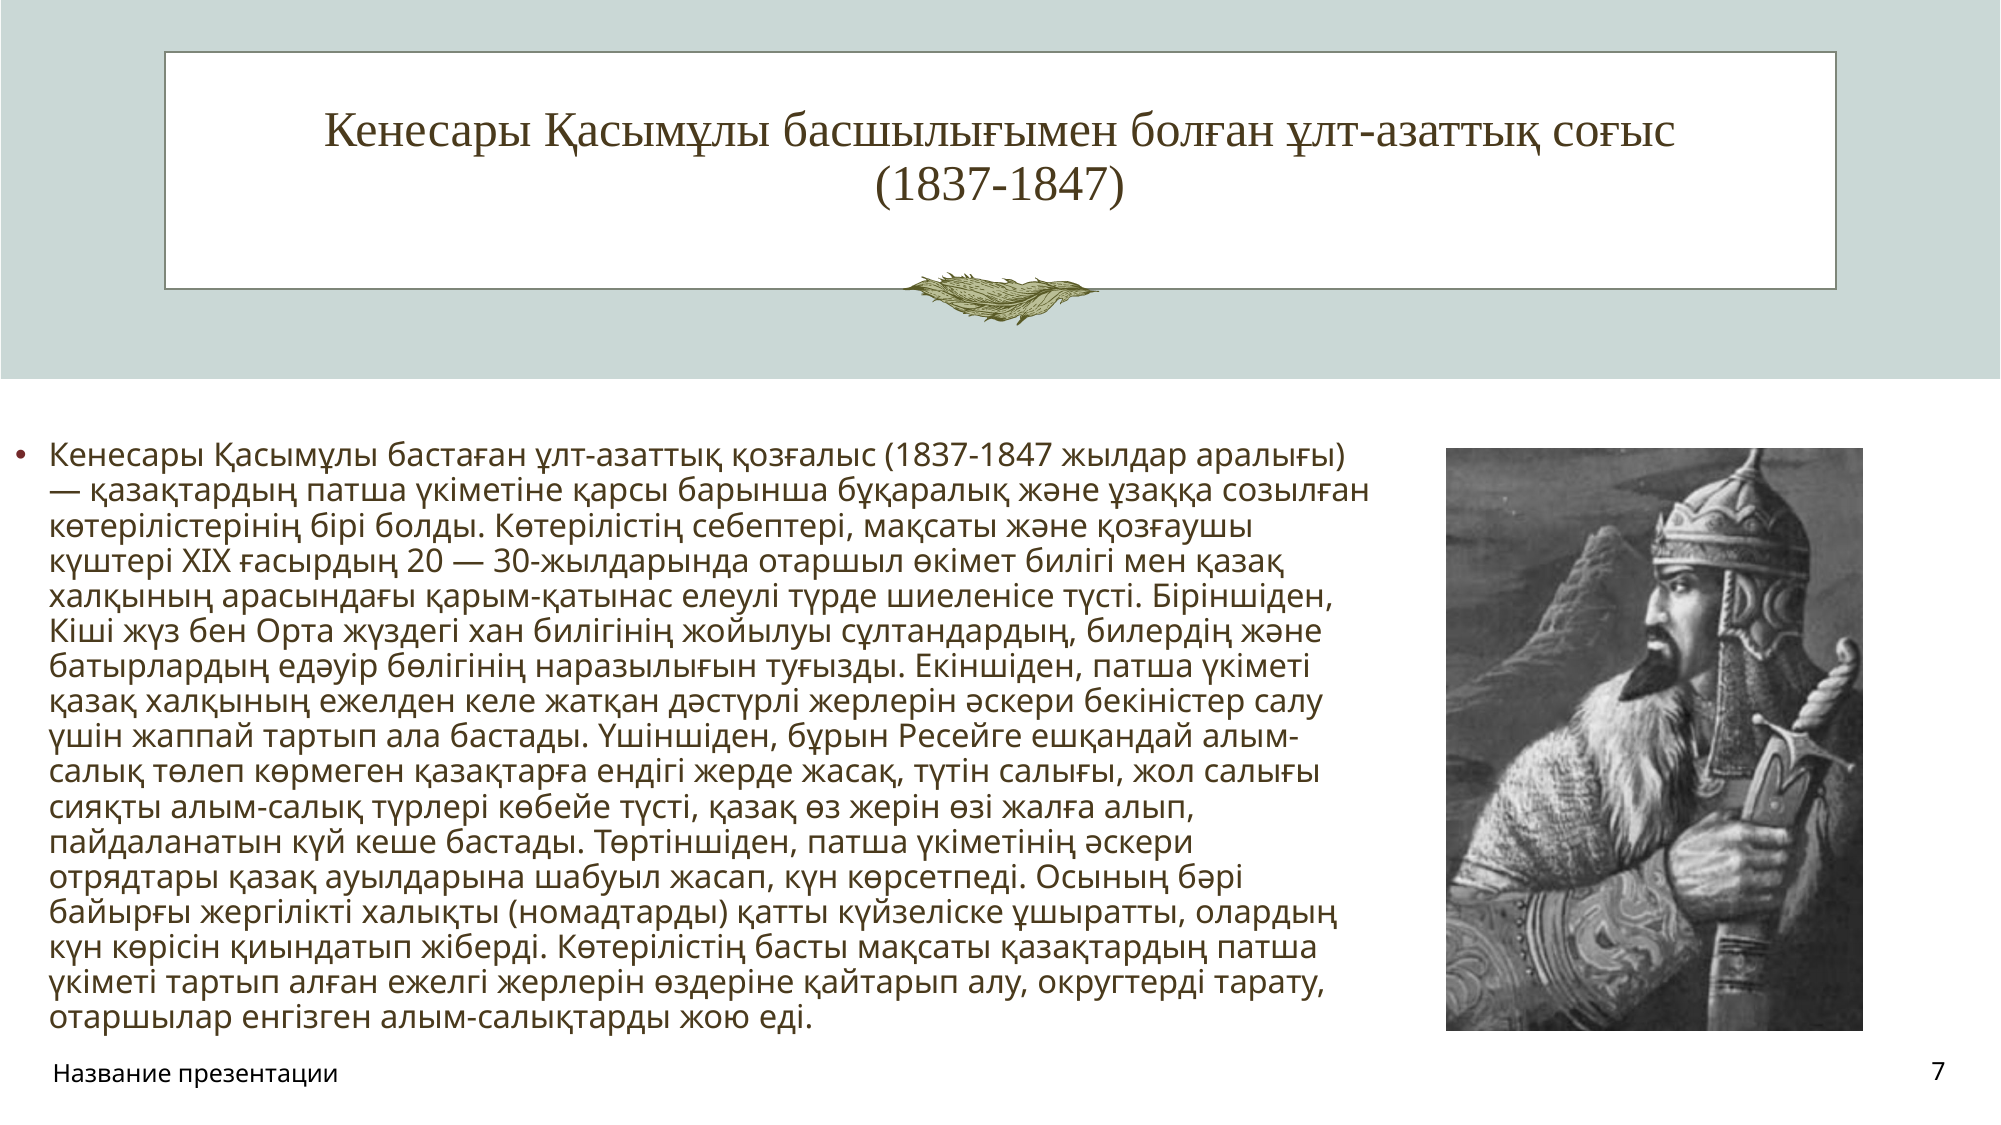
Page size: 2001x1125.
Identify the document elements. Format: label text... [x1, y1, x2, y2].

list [1446, 448, 1863, 1031]
title Кенесары Қасымұлы басшылығымен болған ұлт-азаттық соғыс (1837-1847) [137, 22, 1863, 292]
picture [901, 292, 1100, 326]
footer Название презентации [37, 1042, 713, 1103]
list Кенесары Қасымұлы бастаған ұлт-азаттық қозғалыс (1837-1847 жылдар аралығы) — қазақтардың патша үкіметіне қарсы барынша бұқаралық және ұзаққа созылған көтерілістерінің бірі болды. Көтерілістің себептері, мақсаты және қозғаушы күштері XIX ғасырдың 20 — 30-жылдарында отаршыл өкімет билігі мен қазақ халқының арасындағы қарым-қатынас елеулі түрде шиеленісе түсті. Біріншіден, Кіші жүз бен Орта жүздегі хан билігінің жойылуы сұлтандардың, билердің және батырлардың едәуір бөлігінің наразылығын туғызды. Екіншіден, патша үкіметі қазақ халқының ежелден келе жатқан дәстүрлі жерлерін әскери бекіністер салу үшін жаппай тартып ала бастады. Үшіншіден, бұрын Ресейге ешқандай алым-салық төлеп көрмеген қазақтарға ендігі жерде жасақ, түтін салығы, жол салығы сияқты алым-салық түрлері көбейе түсті, қазақ өз жерін өзі жалға алып, пайдаланатын күй кеше бастады. Төртіншіден, патша үкіметінің әскери отрядтары қазақ ауылдарына шабуыл жасап, күн көрсетпеді. Осының бәрі байырғы жергілікті халықты (номадтарды) қатты күйзеліске ұшыратты, олардың күн көрісін қиындатып жіберді. Көтерілістің басты мақсаты қазақтардың патша үкіметі тартып алған ежелгі жерлерін өздеріне қайтарып алу, округтерді тарату, отаршылар енгізген алым-салықтарды жою еді. [0, 431, 1388, 1075]
slide_number 7 [1510, 1042, 1961, 1103]
